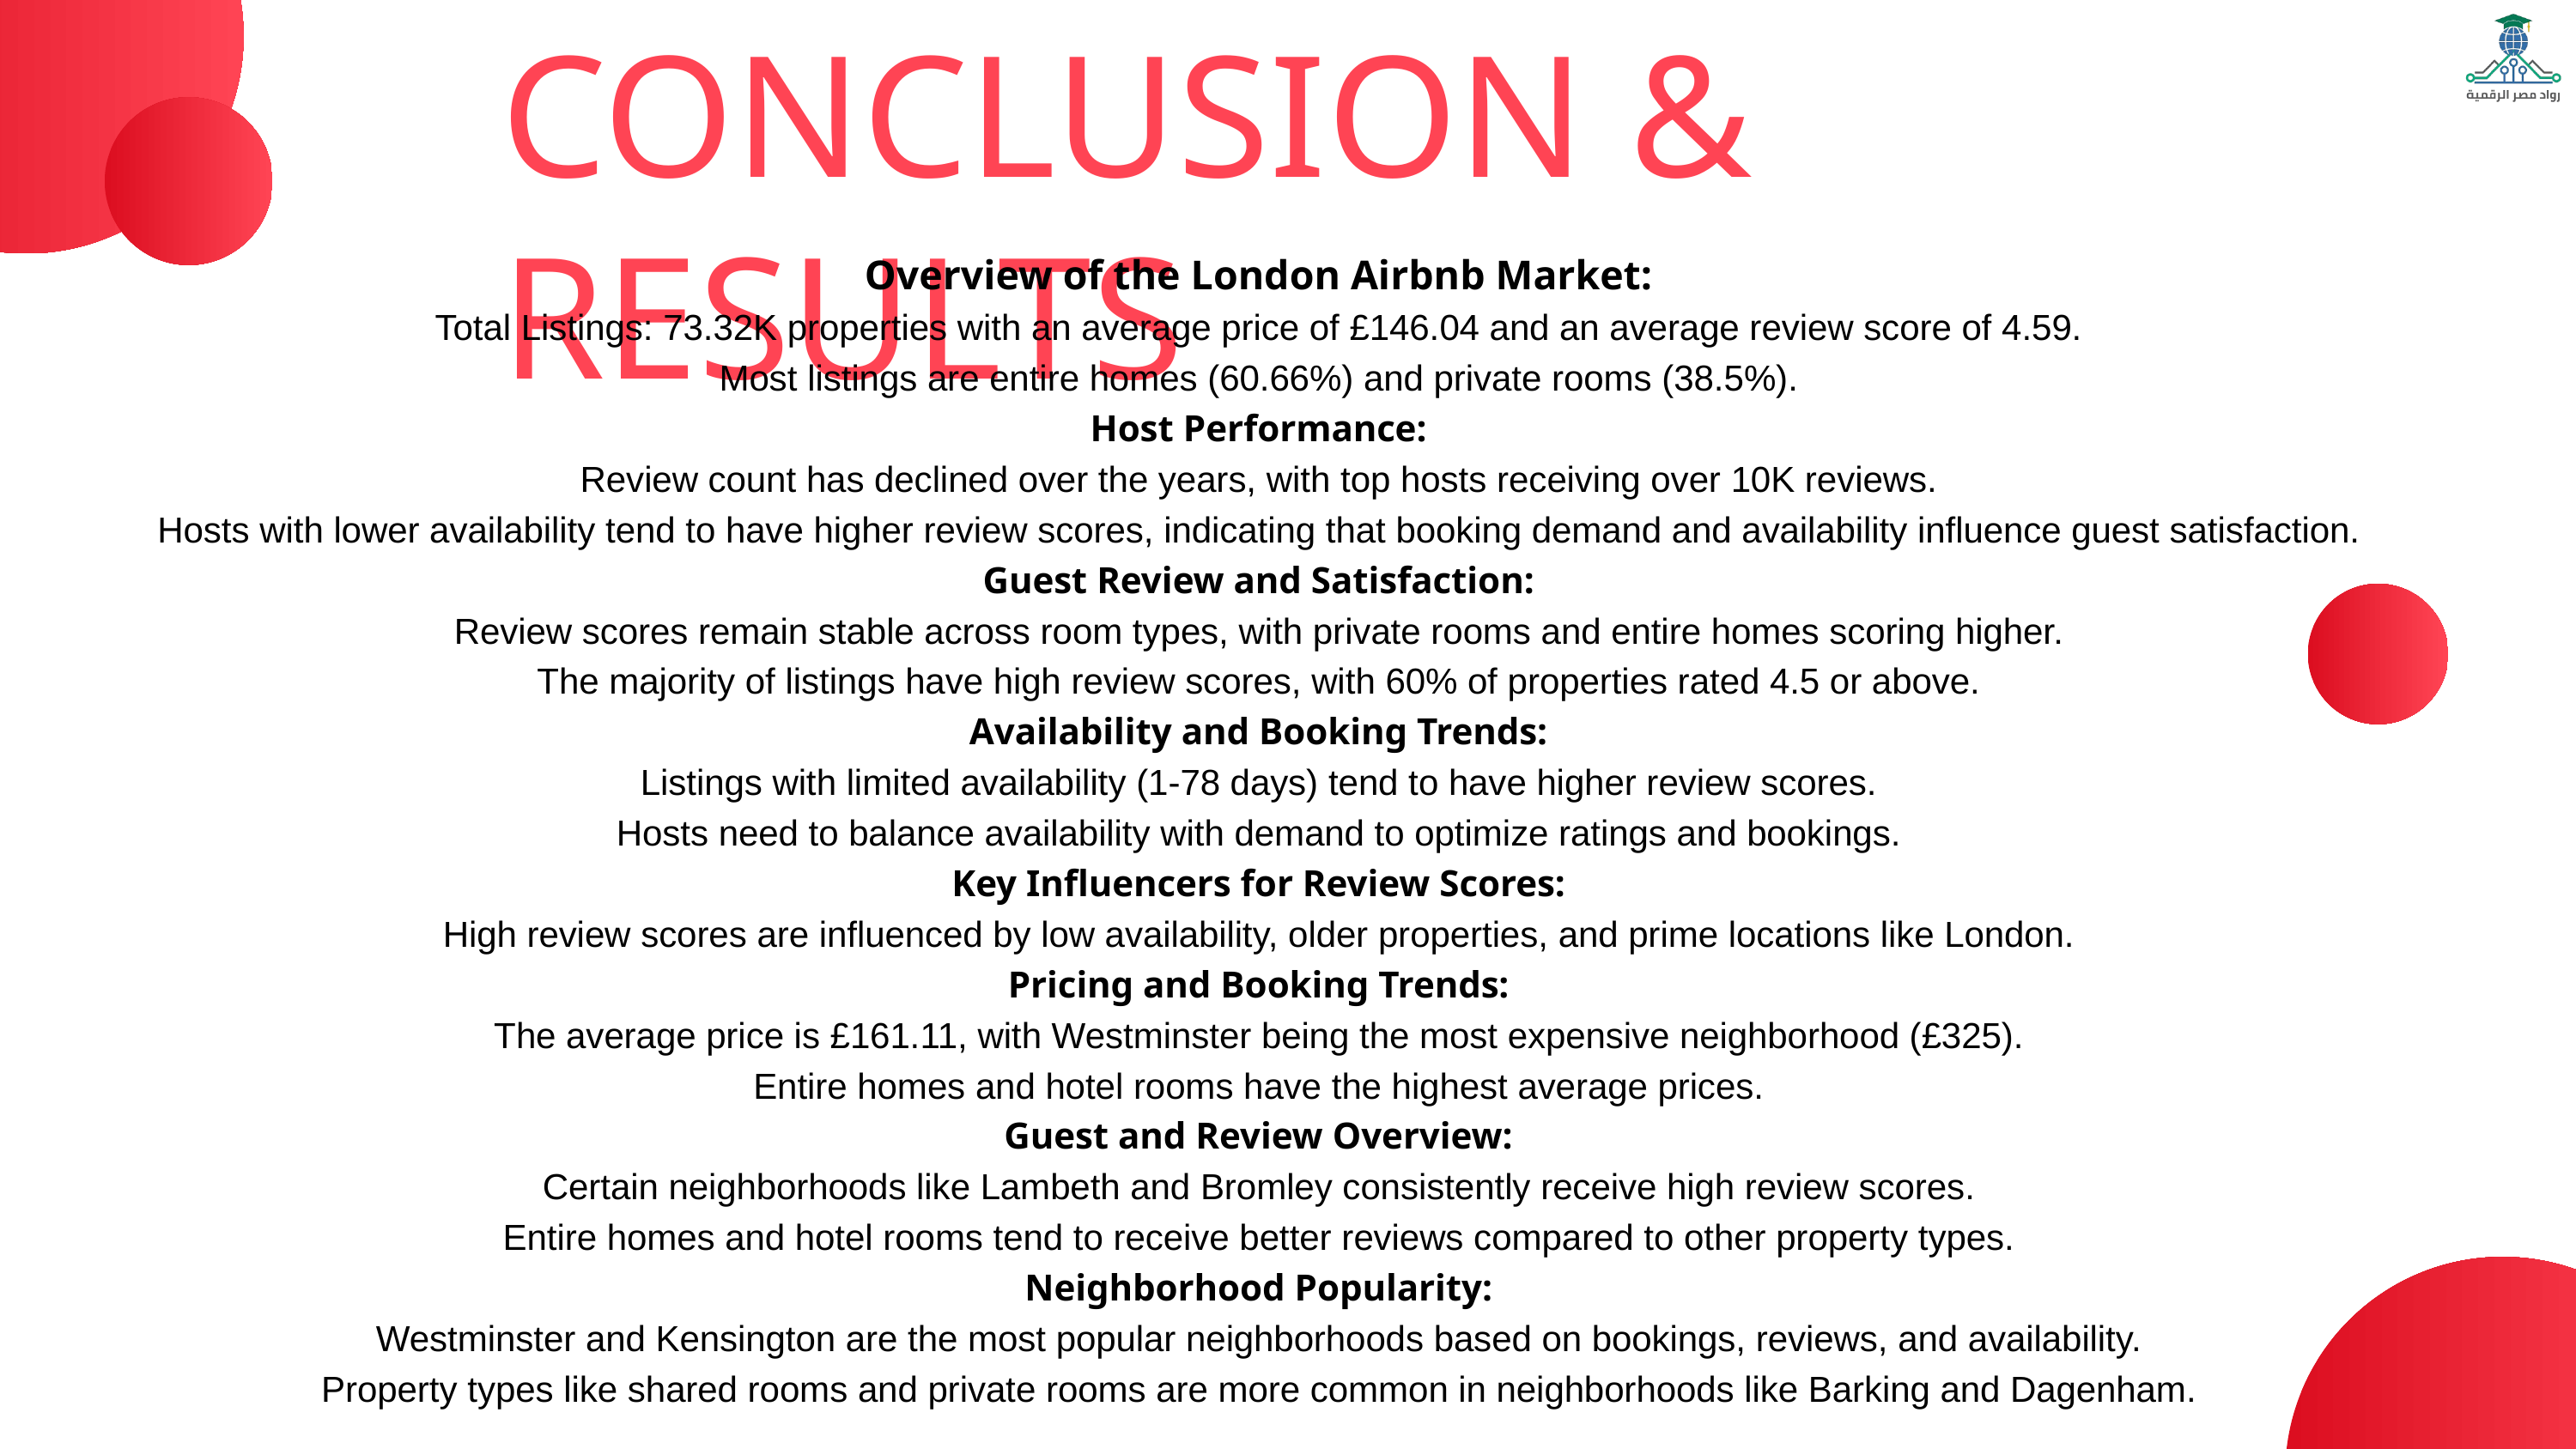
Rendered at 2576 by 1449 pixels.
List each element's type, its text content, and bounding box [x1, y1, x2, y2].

text_box Overview of the London Airbnb Market: Total Listings: 73.32K properties with an average price of £146.04 and an average review score of 4.59. Most listings are entire homes (60.66%) and private rooms (38.5%). Host Performance: Review count has declined over the years, with top hosts receiving over 10K reviews. Hosts with lower availability tend to have higher review scores, indicating that booking demand and availability influence guest satisfaction. Guest Review and Satisfaction: Review scores remain stable across room types, with private rooms and entire homes scoring higher. The majority of listings have high review scores, with 60% of properties rated 4.5 or above. Availability and Booking Trends: Listings with limited availability (1-78 days) tend to have higher review scores. Hosts need to balance availability with demand to optimize ratings and bookings. Key Influencers for Review Scores: High review scores are influenced by low availability, older properties, and prime locations like London. Pricing and Booking Trends: The average price is £161.11, with Westminster being the most expensive neighborhood (£325). Entire homes and hotel rooms have the highest average prices. Guest and Review Overview: Certain neighborhoods like Lambeth and Bromley consistently receive high review scores. Entire homes and hotel rooms tend to receive better reviews compared to other property types. Neighborhood Popularity: Westminster and Kensington are the most popular neighborhoods based on bookings, reviews, and availability. Property types like shared rooms and private rooms are more common in neighborhoods like Barking and Dagenham. [109, 241, 2409, 1410]
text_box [0, 0, 244, 254]
text_box [2448, 0, 2576, 128]
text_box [2307, 583, 2449, 724]
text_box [2284, 1256, 2576, 1449]
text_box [104, 97, 273, 265]
text_box CONCLUSION & RESULTS [501, 9, 2017, 241]
